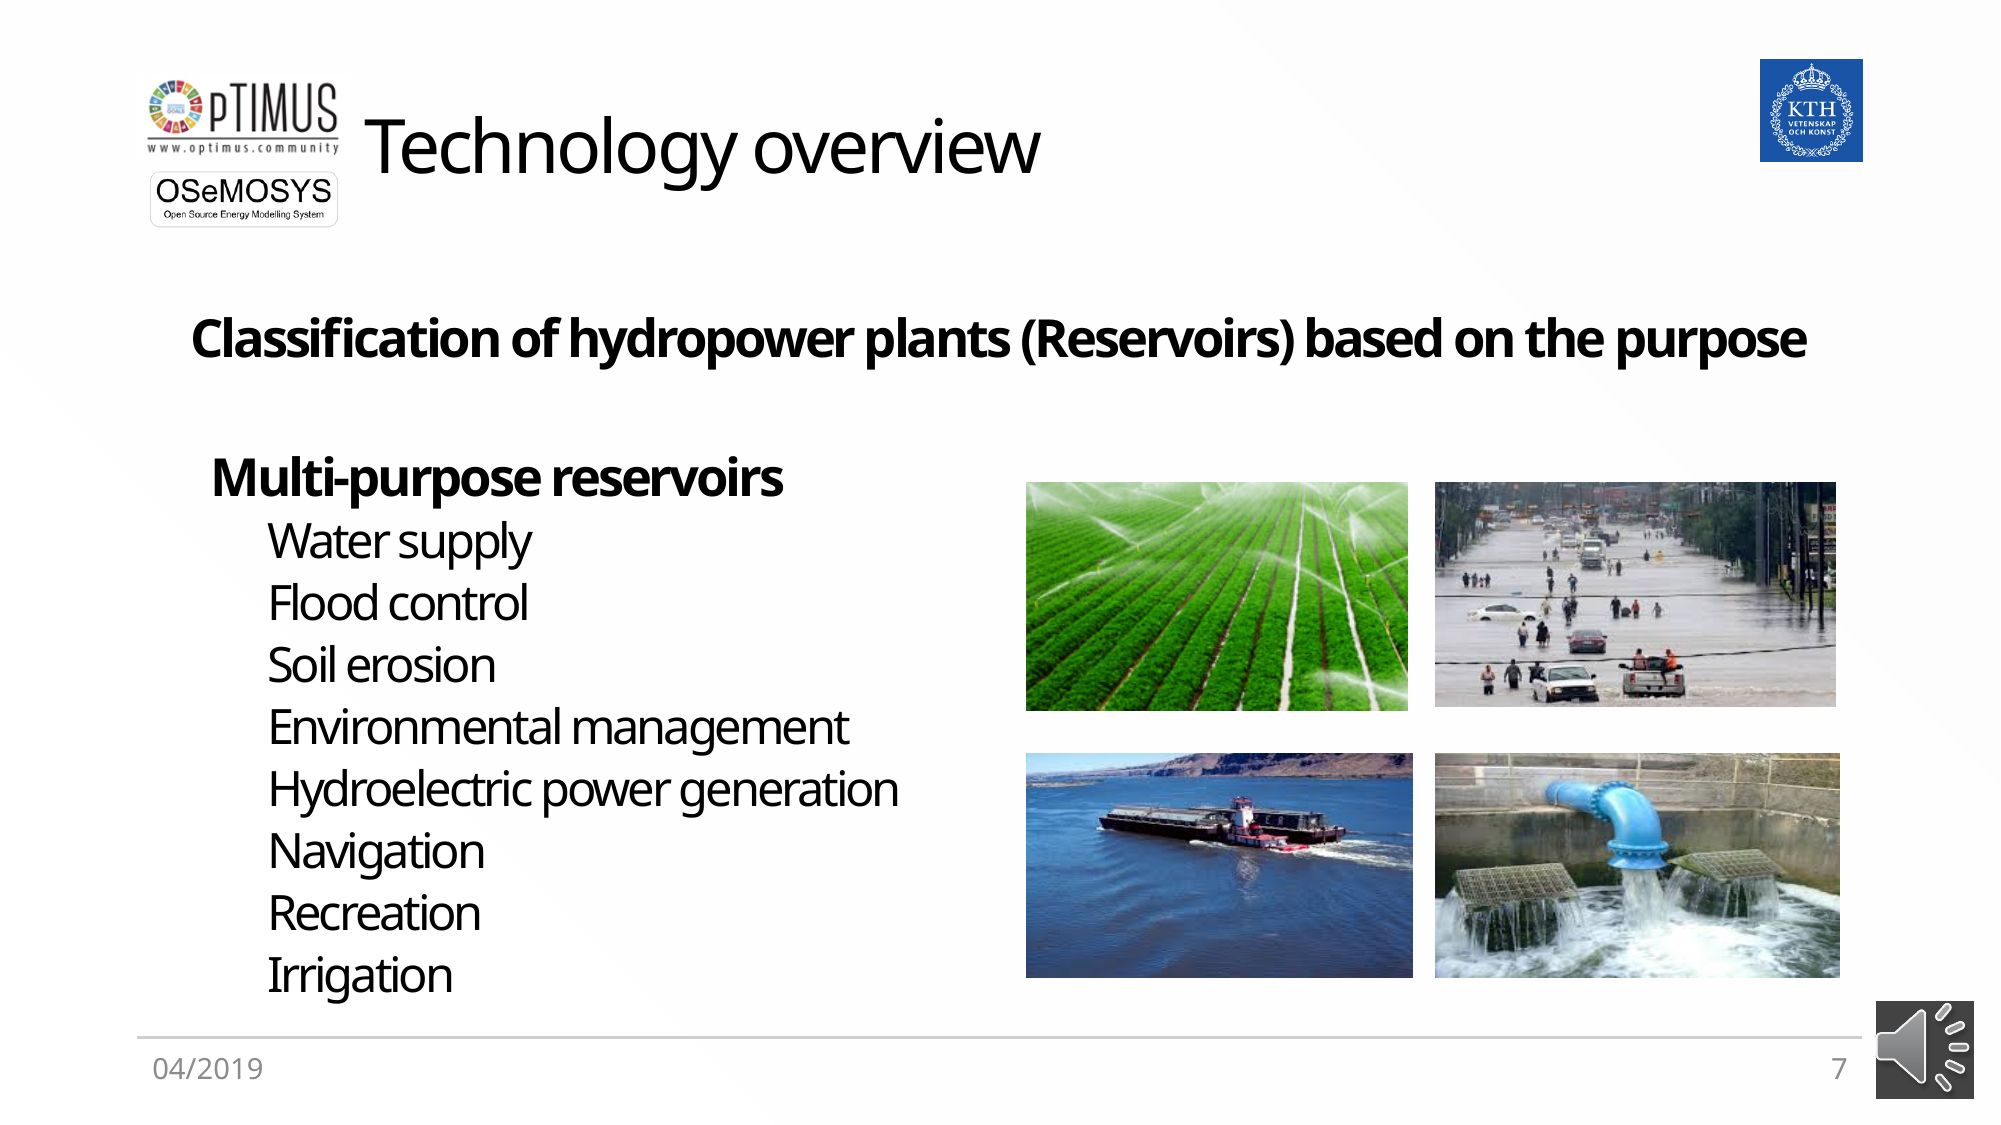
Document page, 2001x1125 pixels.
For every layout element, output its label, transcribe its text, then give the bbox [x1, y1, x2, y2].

title Technology overview [349, 59, 1863, 240]
picture [1026, 753, 1413, 978]
picture [1026, 482, 1408, 711]
list Classification of hydropower plants (Reservoirs) based on the purpose Multi-purpose reservoirs Water supply Flood control Soil erosion Environmental management Hydroelectric power generation Navigation Recreation Irrigation [137, 305, 1863, 1015]
slide_number 04/2019 [137, 1042, 333, 1103]
picture [1435, 753, 1840, 978]
picture [148, 170, 339, 229]
picture [1874, 999, 1975, 1100]
slide_number 7 [1667, 1042, 1863, 1103]
picture [1435, 482, 1836, 707]
picture [137, 74, 349, 159]
